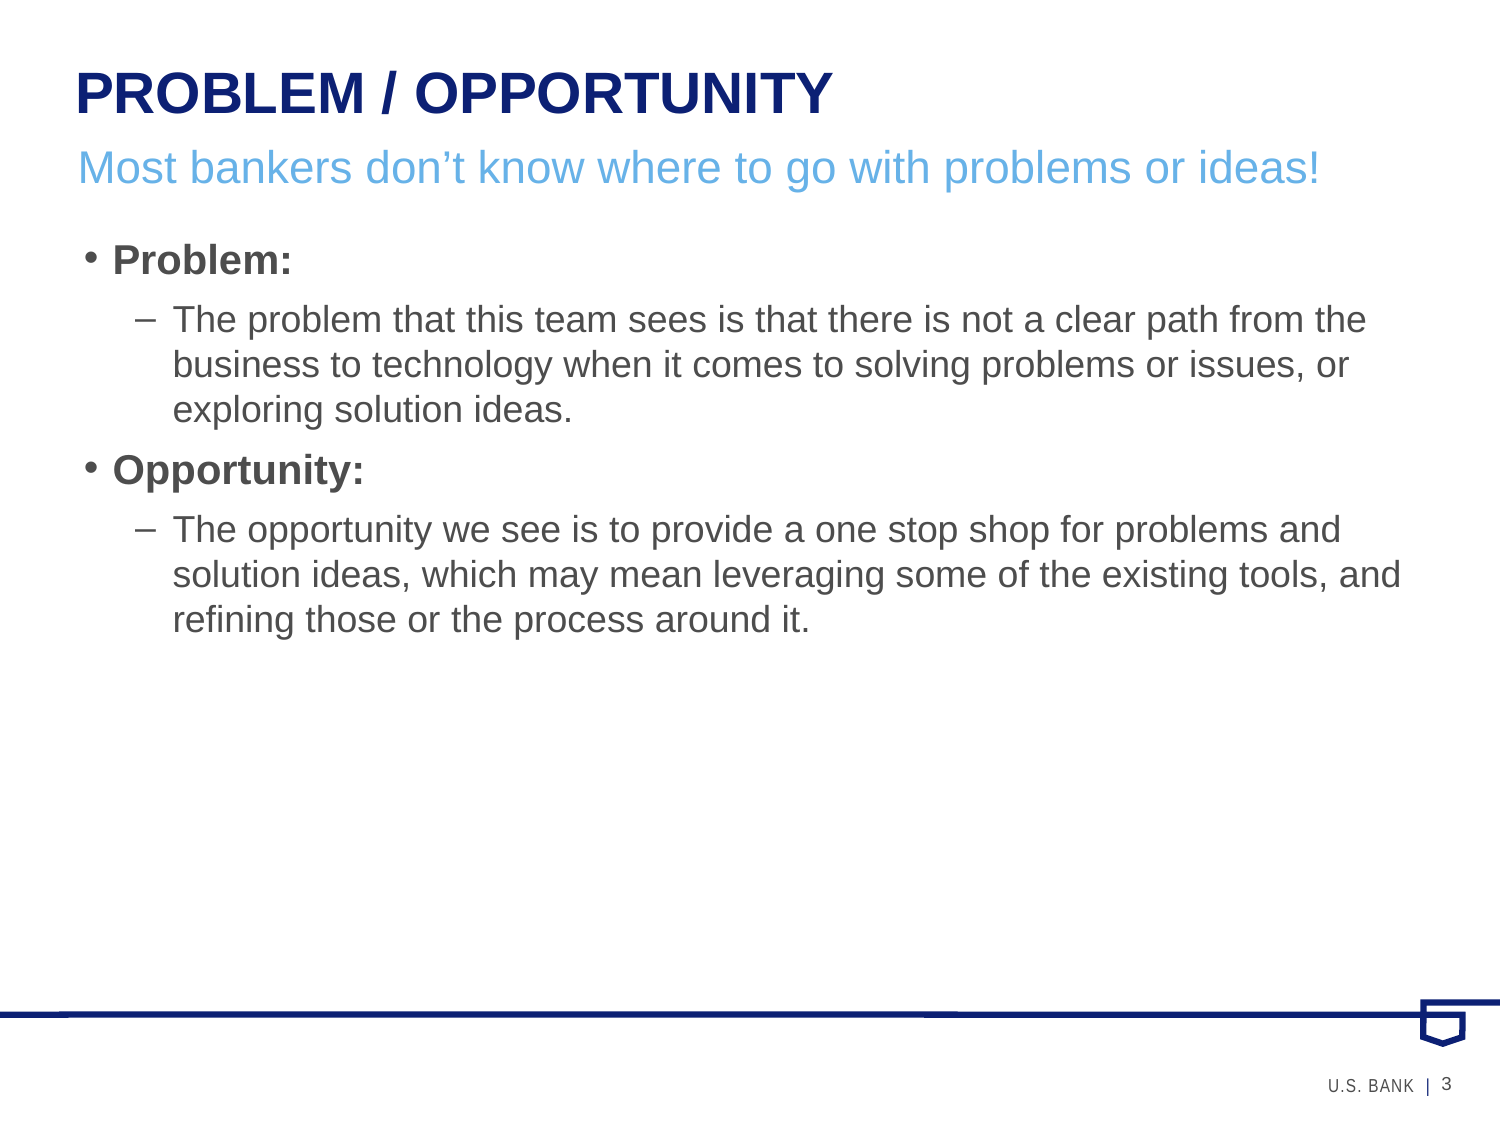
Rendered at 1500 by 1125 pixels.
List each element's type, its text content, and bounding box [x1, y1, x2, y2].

title PROBLEM / OPPORTUNITY [75, 37, 1425, 125]
list Most bankers don’t know where to go with problems or ideas! [70, 95, 1421, 200]
list Problem: The problem that this team sees is that there is not a clear path from the business to technology when it comes to solving problems or issues, or exploring solution ideas. Opportunity: The opportunity we see is to provide a one stop shop for problems and solution ideas, which may mean leveraging some of the existing tools, and refining those or the process around it. [75, 224, 1425, 975]
